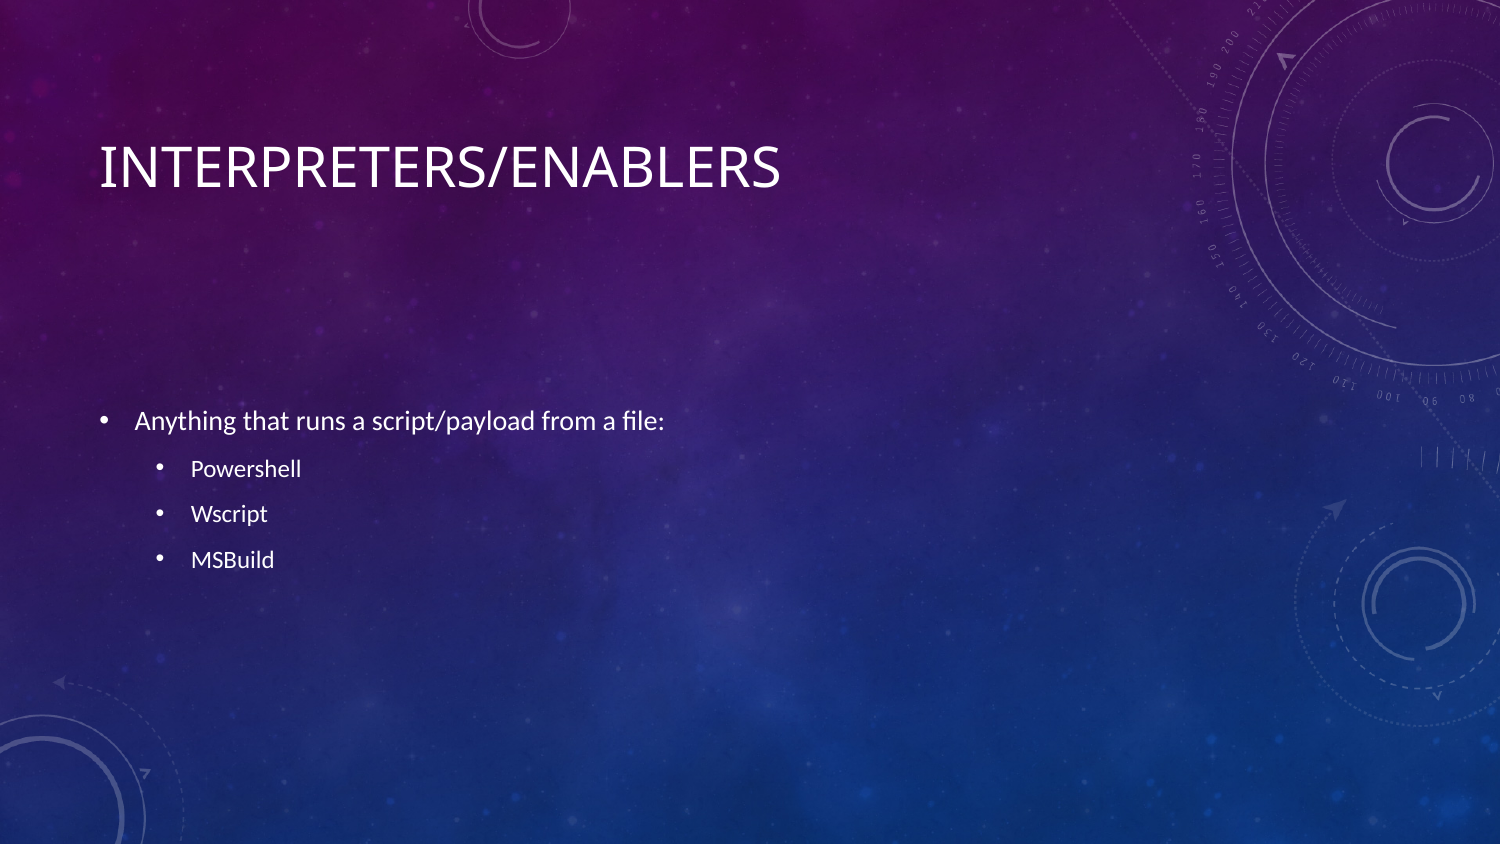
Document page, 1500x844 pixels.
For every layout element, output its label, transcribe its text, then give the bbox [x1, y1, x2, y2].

picture [0, 0, 1500, 844]
list Anything that runs a script/payload from a file: Powershell Wscript MSBuild [84, 263, 1331, 713]
title Interpreters/Enablers [84, 75, 1331, 255]
